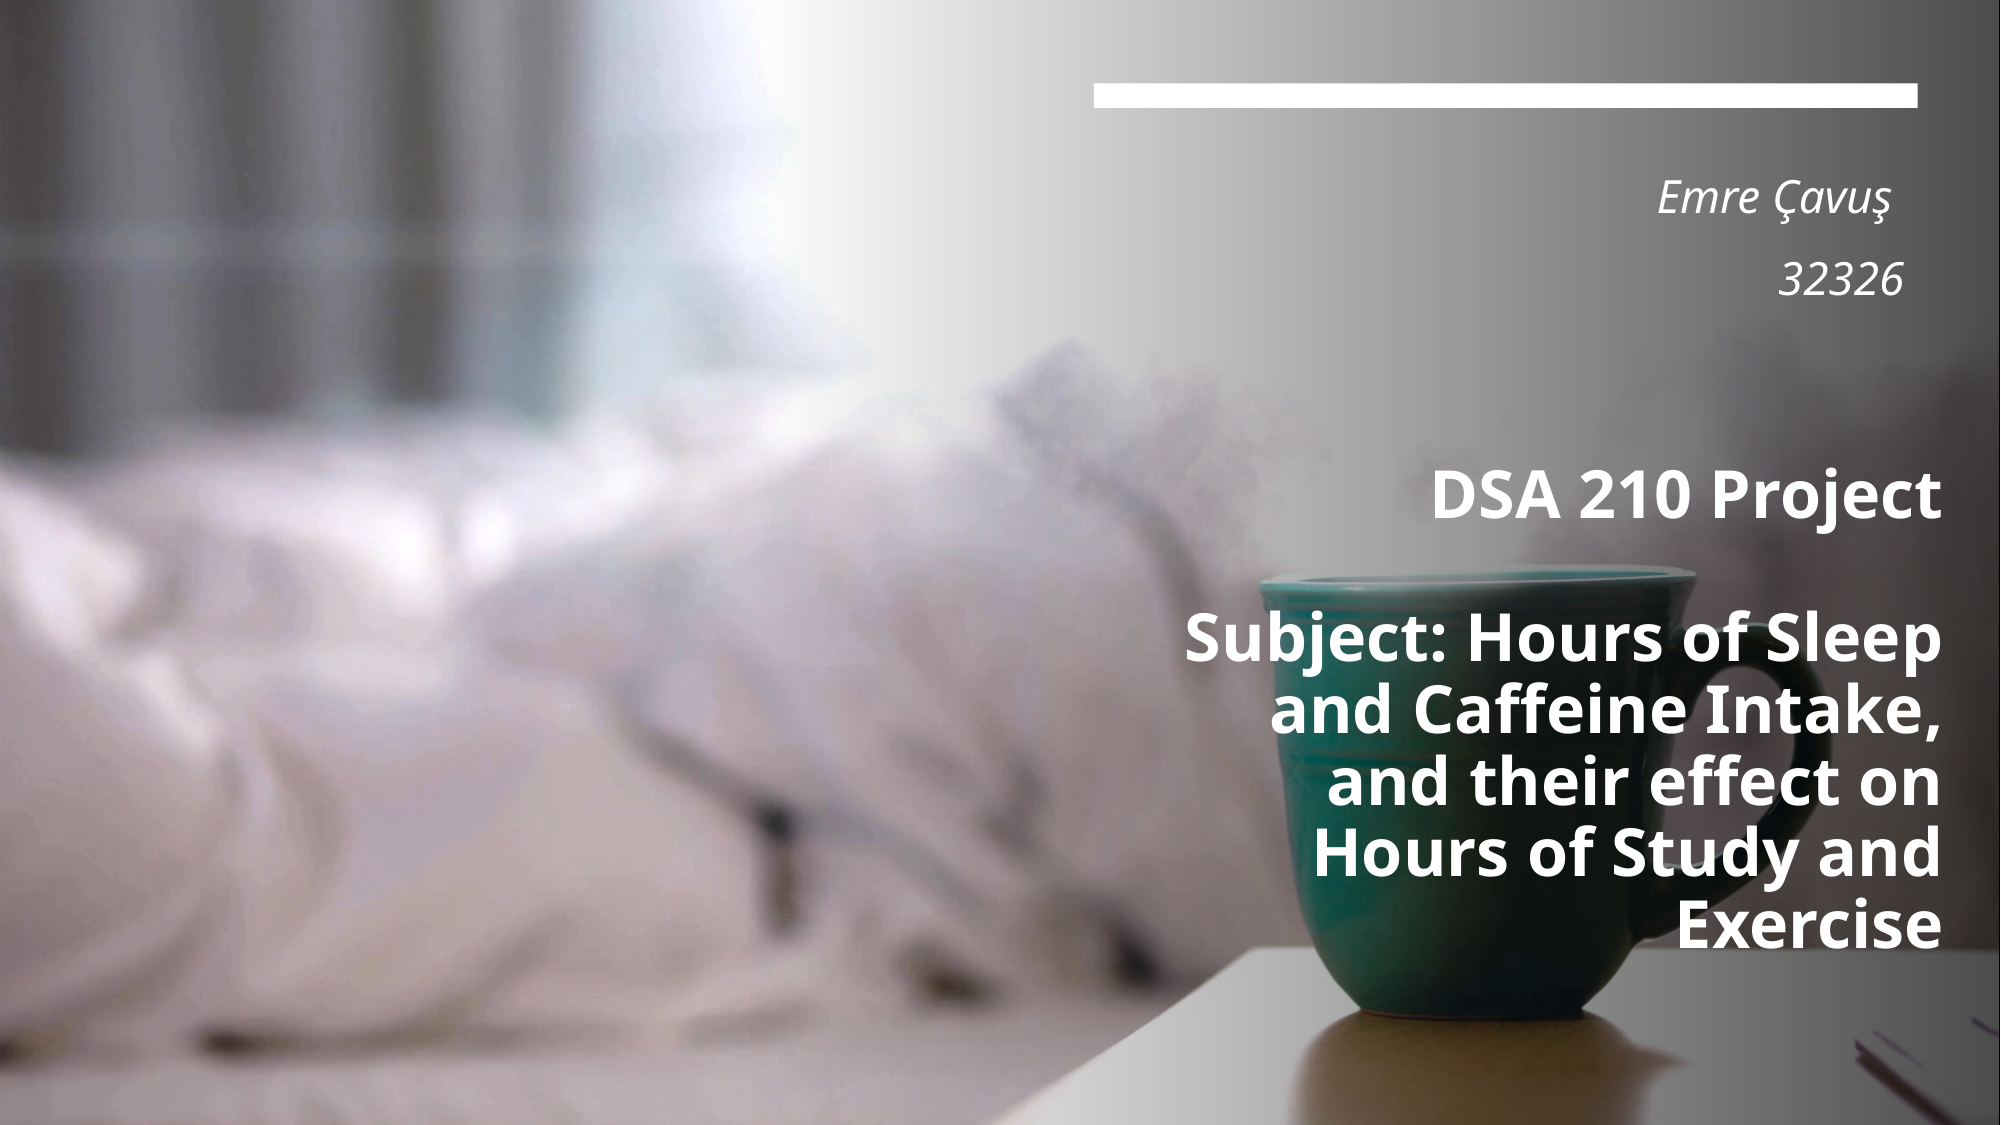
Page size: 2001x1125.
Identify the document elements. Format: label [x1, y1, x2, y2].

text_box [0, 0, 2000, 1125]
